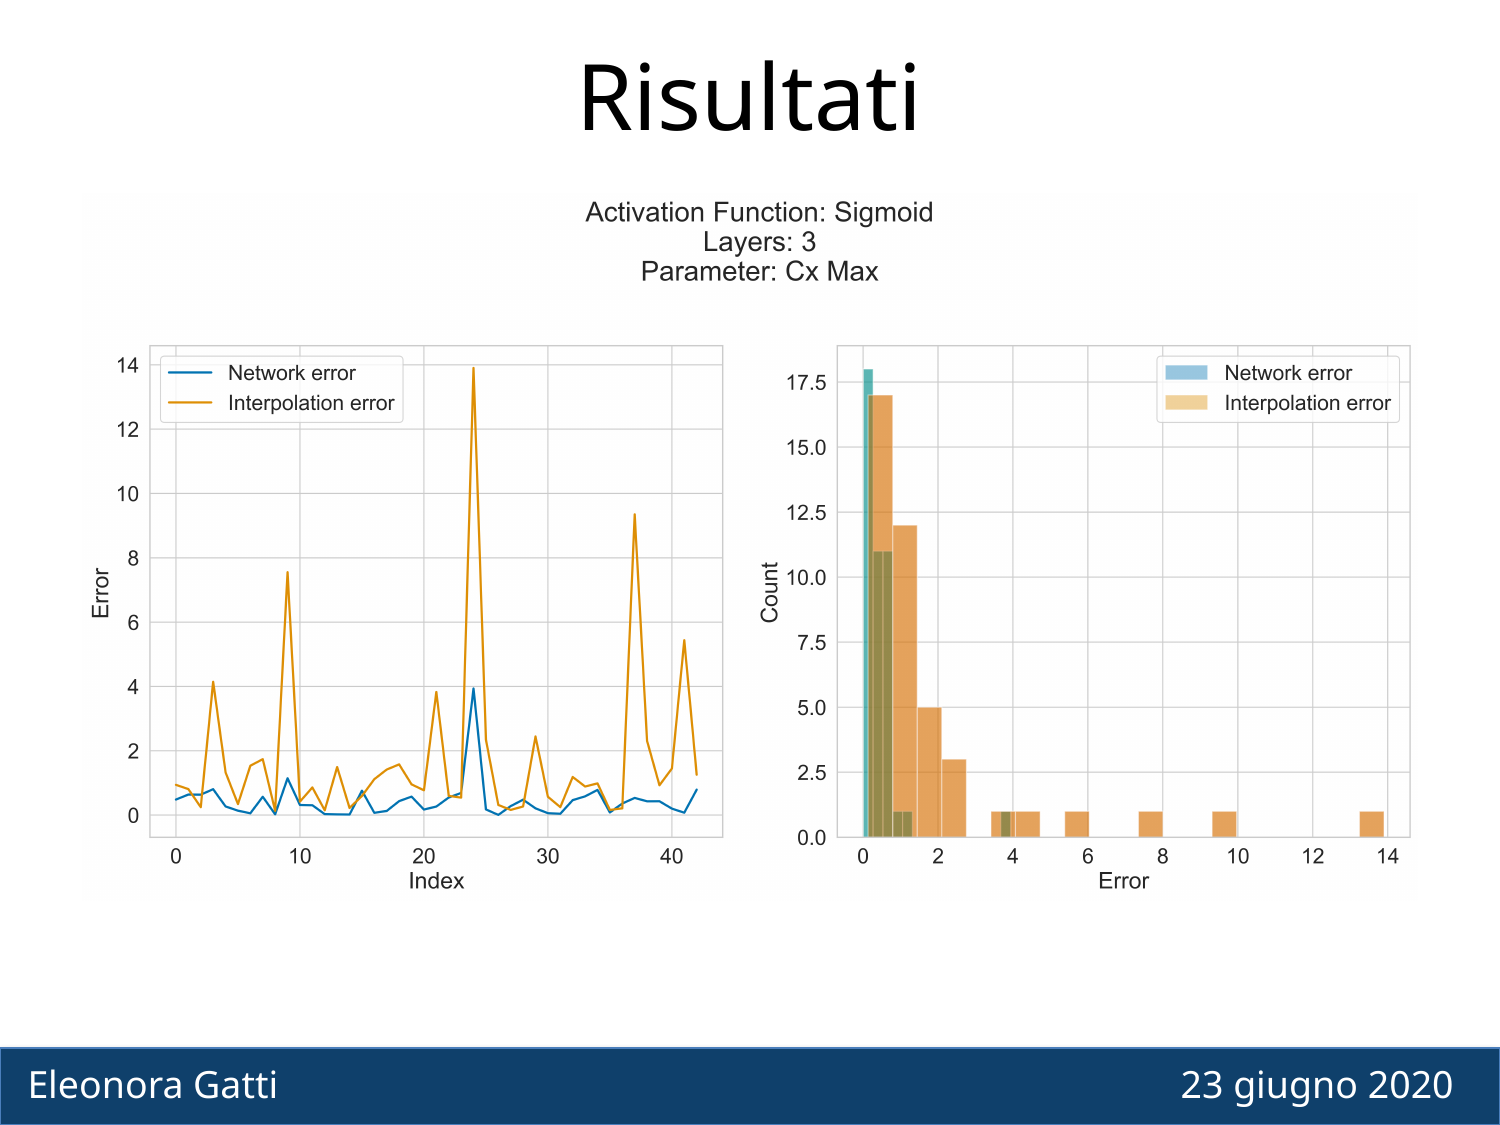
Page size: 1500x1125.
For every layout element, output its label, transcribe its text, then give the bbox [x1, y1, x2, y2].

text_box 23 giugno 2020 [1164, 1054, 1471, 1114]
picture [82, 193, 1418, 901]
text_box [0, 1047, 1500, 1125]
title Risultati [75, 0, 1425, 188]
text_box Eleonora Gatti [0, 1054, 307, 1114]
